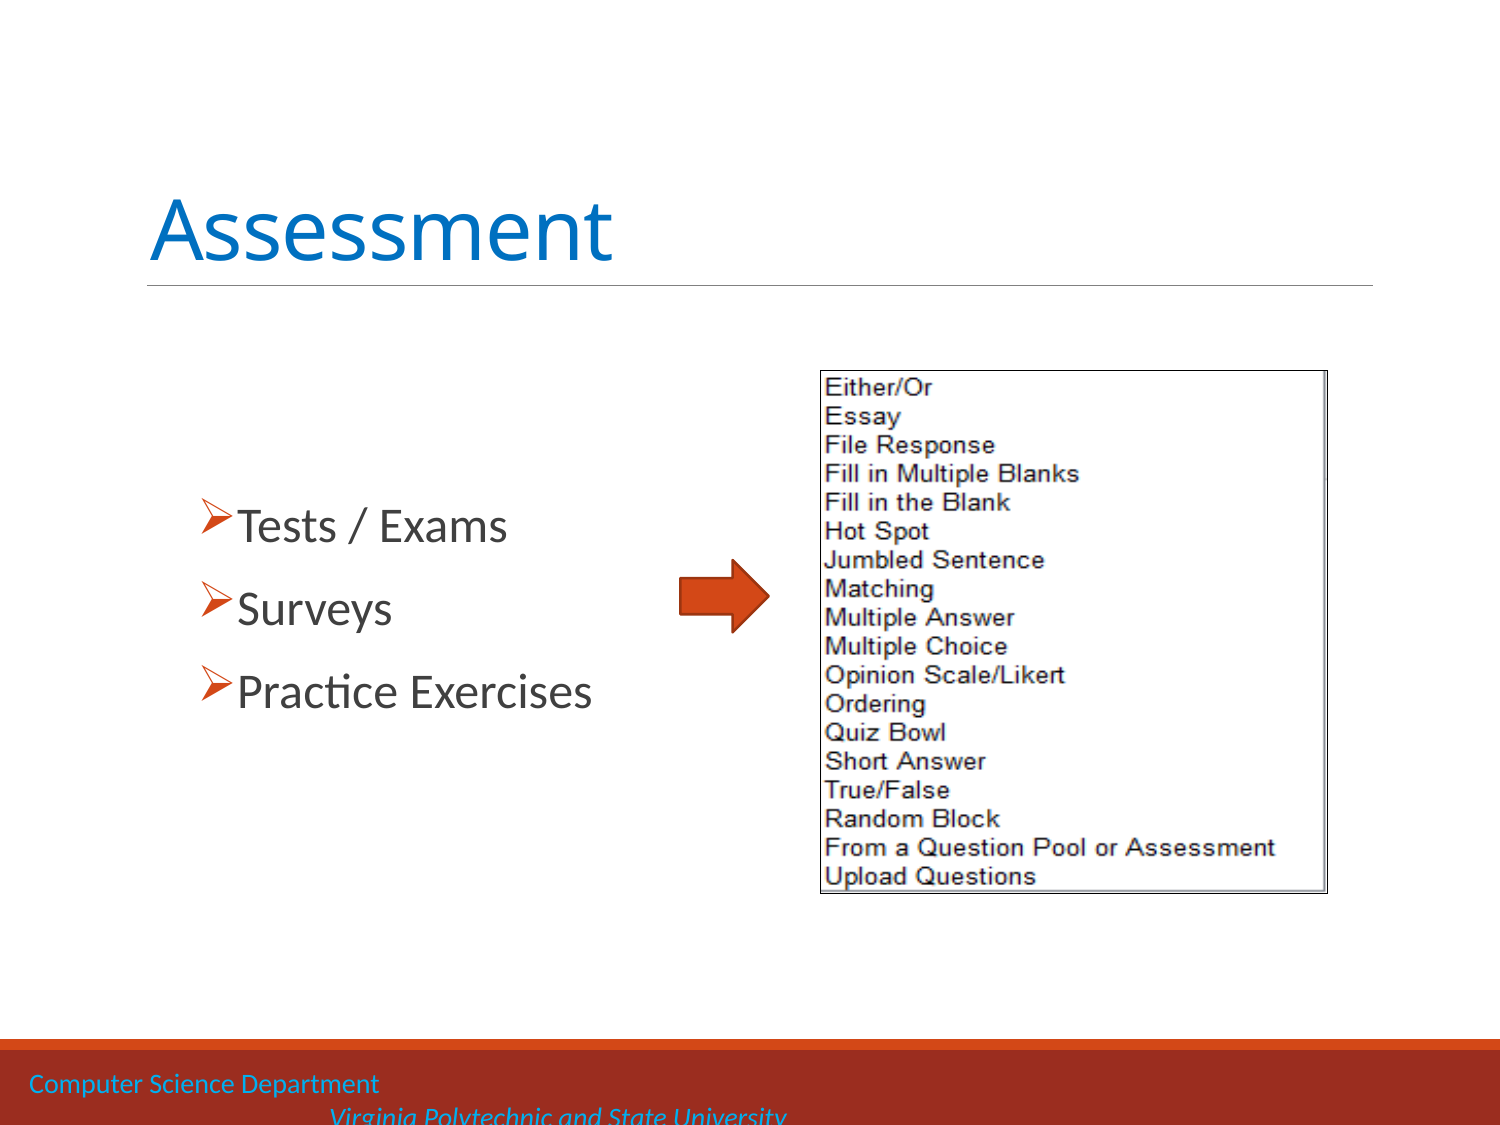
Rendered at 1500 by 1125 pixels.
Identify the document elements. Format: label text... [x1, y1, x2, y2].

list Tests / Exams Surveys Practice Exercises [197, 491, 717, 859]
text_box [679, 558, 770, 634]
picture [820, 370, 1328, 895]
title Assessment [135, 47, 1373, 285]
text_box Computer Science Department Virginia Polytechnic and State University [14, 1058, 1493, 1125]
